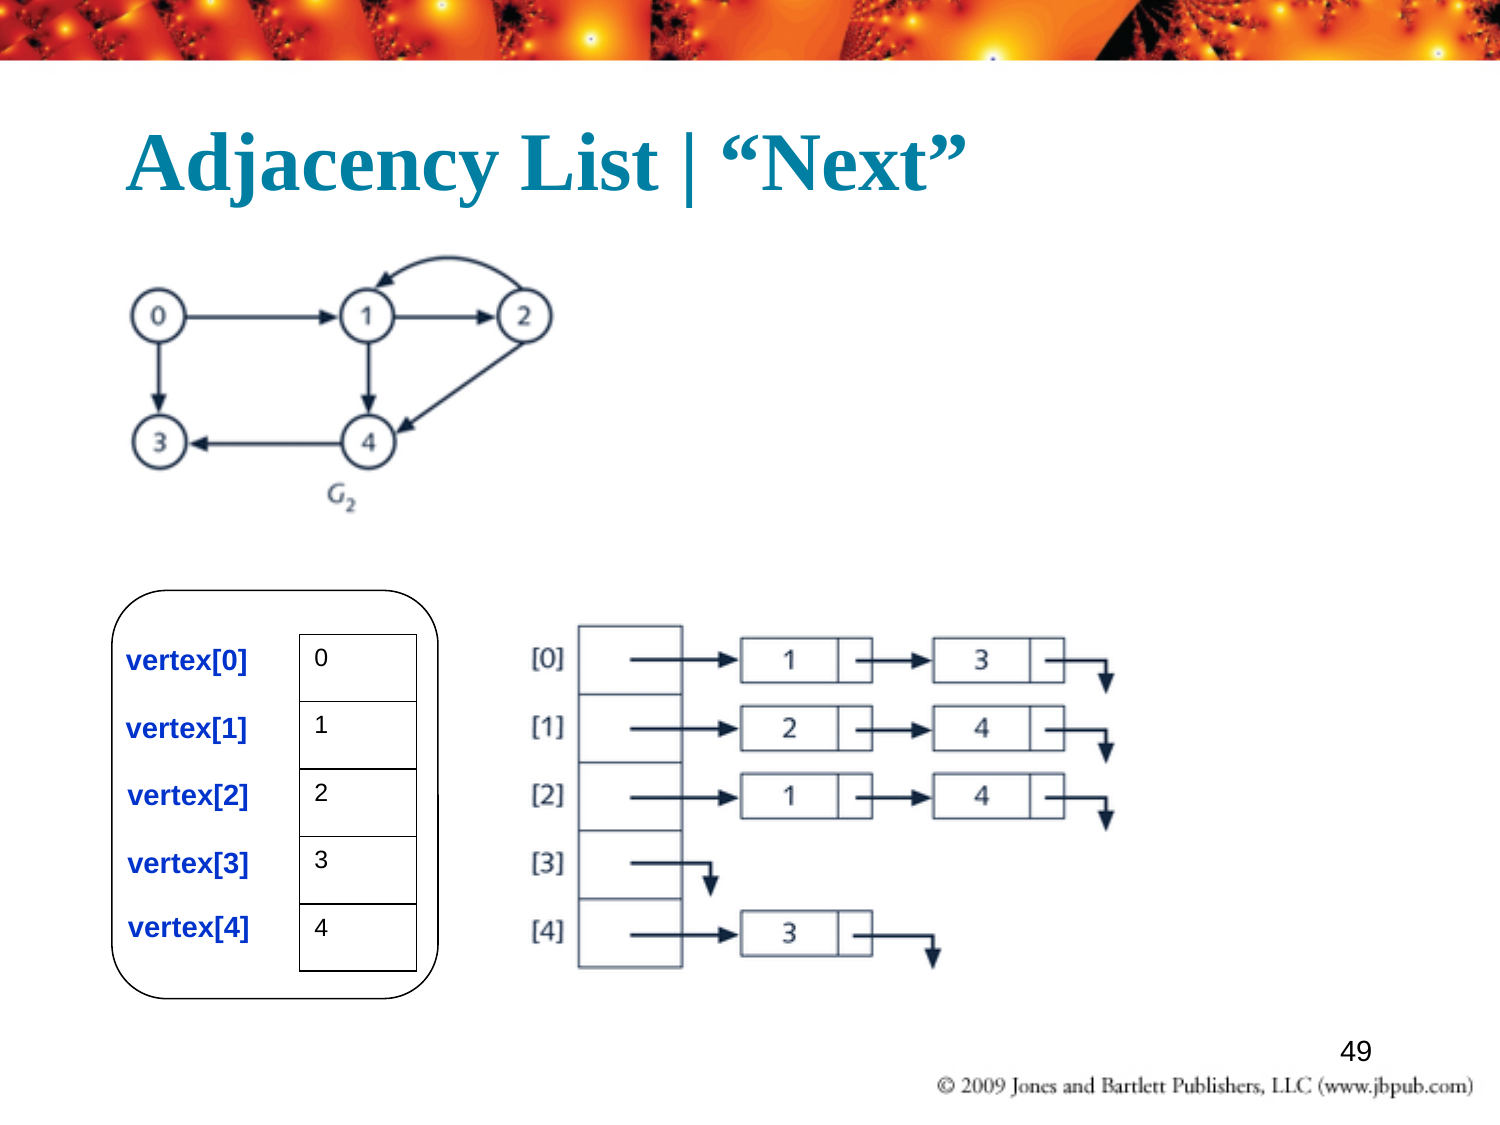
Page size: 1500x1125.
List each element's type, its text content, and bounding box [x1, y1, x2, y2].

slide_number 49 [1074, 1024, 1388, 1101]
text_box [171, 246, 998, 610]
title Adjacency List | “Next” [110, 81, 1388, 233]
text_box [110, 590, 439, 999]
picture [0, 0, 1500, 1125]
